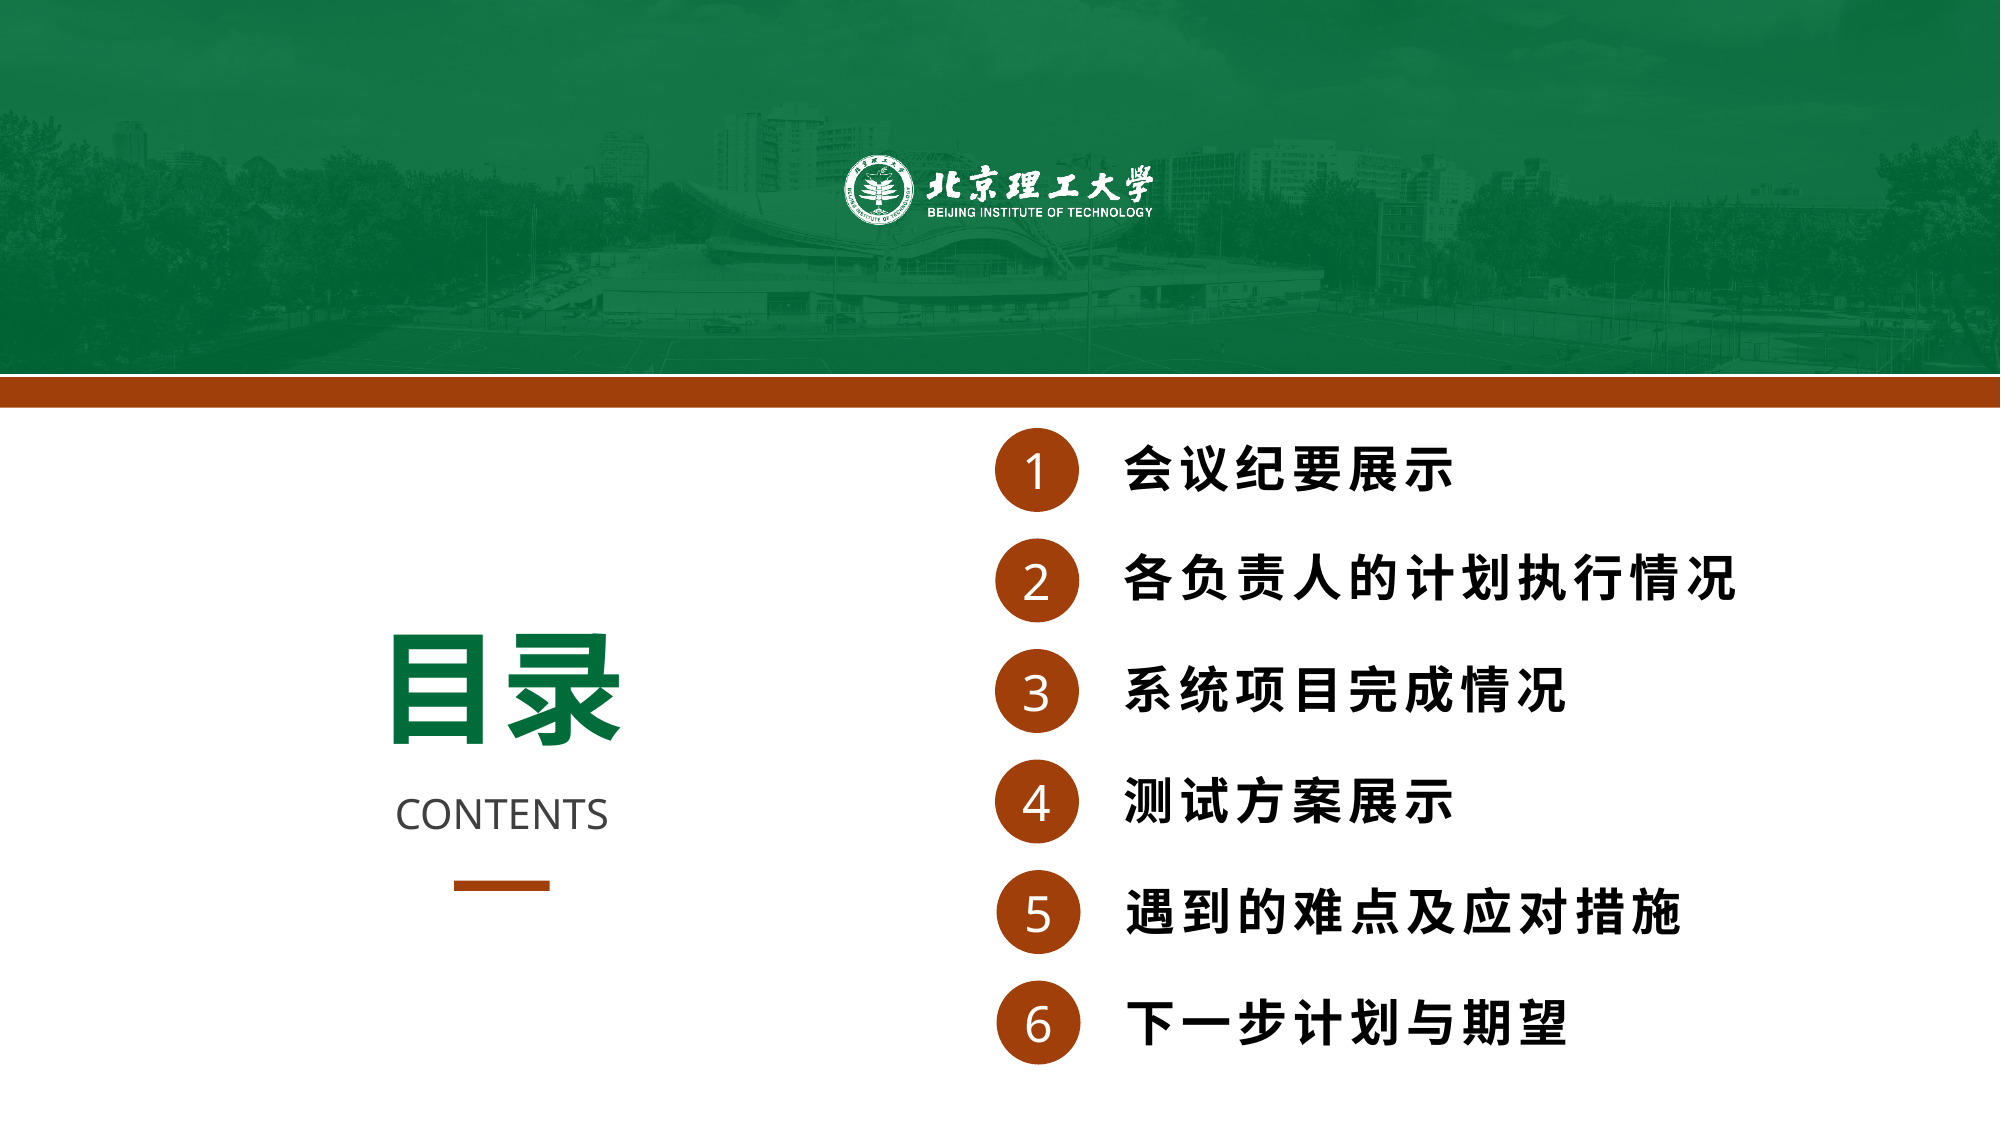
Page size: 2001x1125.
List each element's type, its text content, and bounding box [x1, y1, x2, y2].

picture [824, 137, 1176, 237]
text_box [996, 980, 1956, 1065]
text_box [994, 759, 1954, 844]
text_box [994, 427, 1954, 512]
text_box [453, 880, 551, 892]
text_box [994, 648, 1956, 733]
text_box CONTENTS [338, 786, 666, 846]
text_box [996, 870, 1956, 955]
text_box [995, 538, 1954, 623]
text_box 目录 [275, 619, 729, 770]
